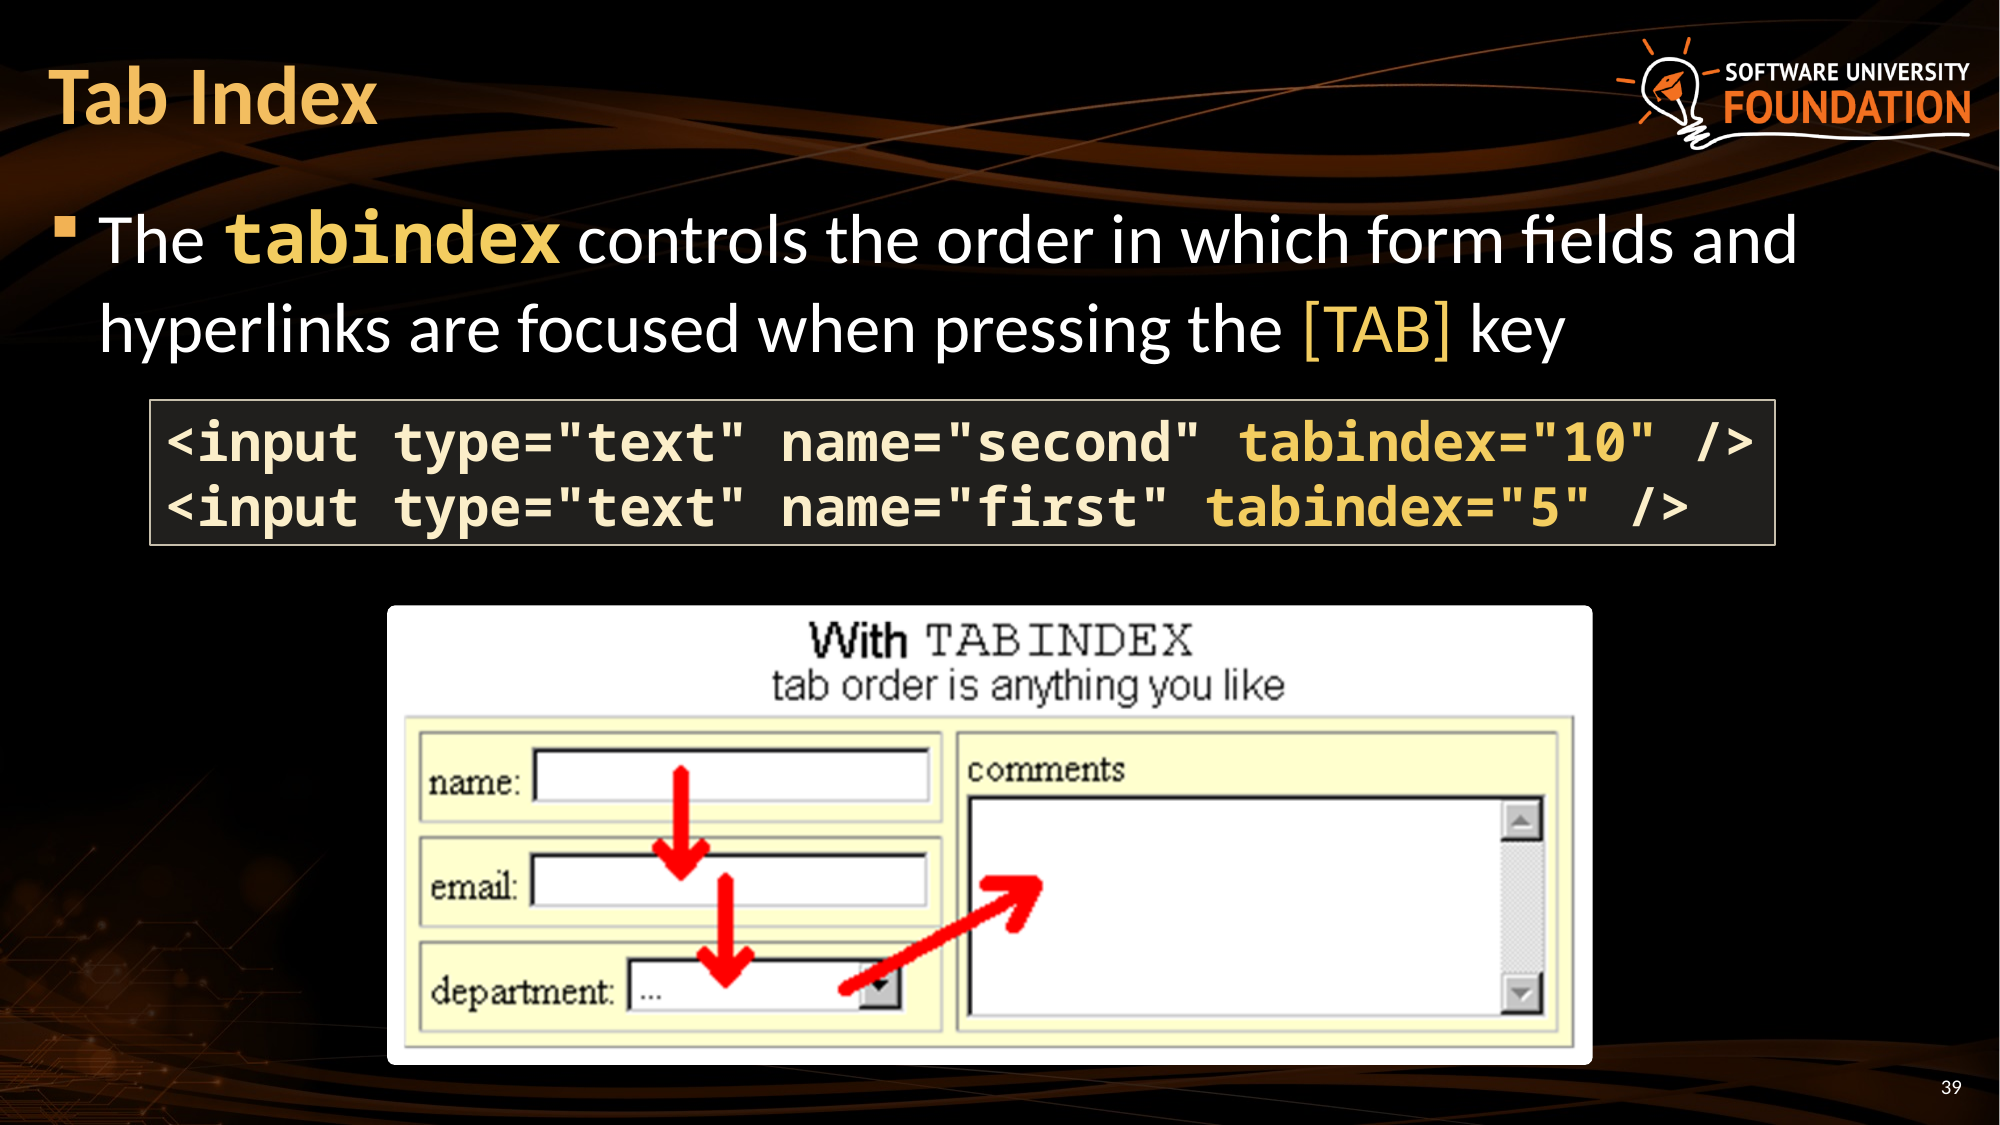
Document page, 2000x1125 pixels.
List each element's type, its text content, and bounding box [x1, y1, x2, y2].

text_box <input type="text" name="second" tabindex="10" /> <input type="text" name="first" tabindex="5" /> [149, 399, 1775, 545]
list The tabindex controls the order in which form fields and hyperlinks are focused when pressing the [TAB] key [31, 182, 1968, 1097]
picture [0, 0, 2000, 1125]
title Tab Index [30, 6, 1602, 189]
slide_number 39 [1897, 1097, 1968, 1103]
